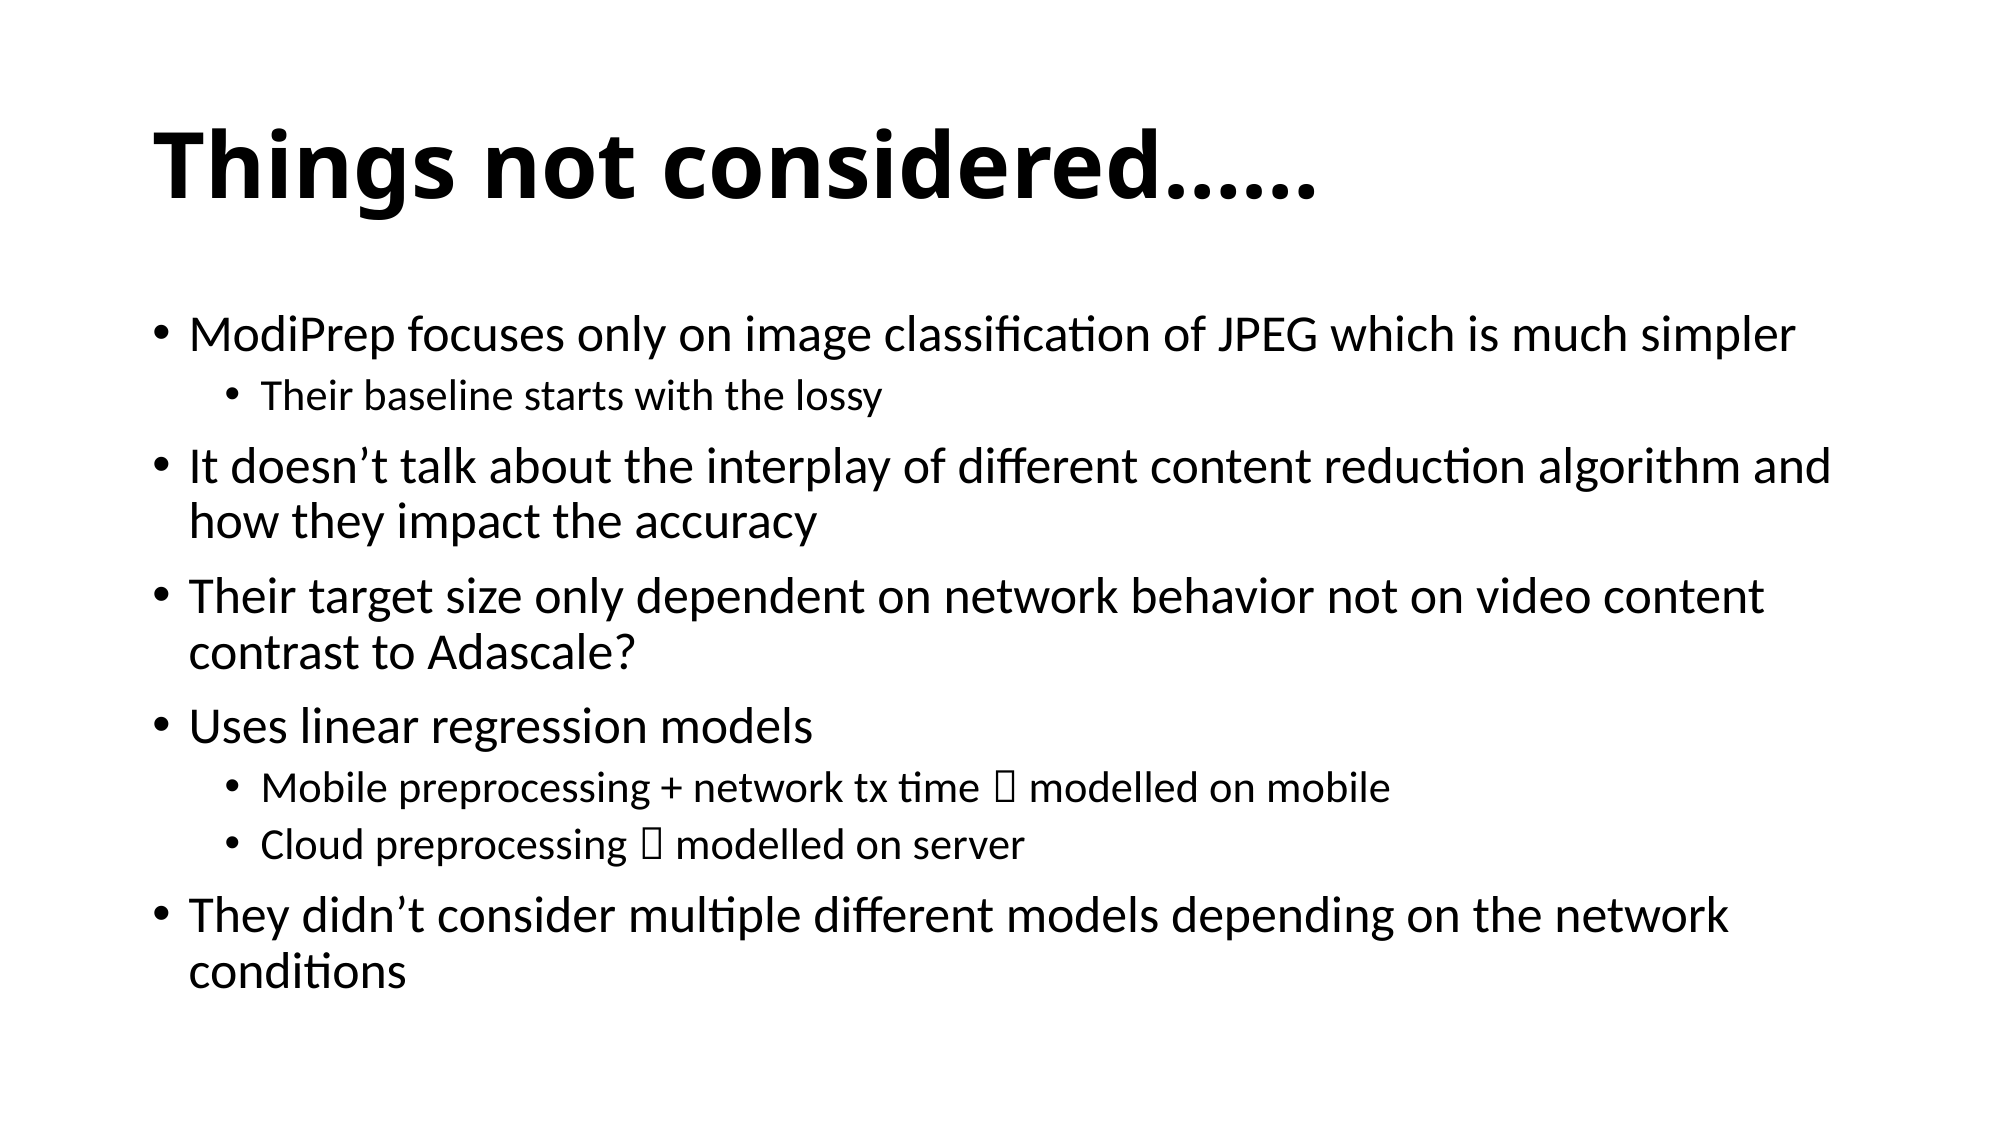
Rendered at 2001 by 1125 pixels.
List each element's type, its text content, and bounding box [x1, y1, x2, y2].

list ModiPrep focuses only on image classification of JPEG which is much simpler Their baseline starts with the lossy It doesn’t talk about the interplay of different content reduction algorithm and how they impact the accuracy Their target size only dependent on network behavior not on video content contrast to Adascale? Uses linear regression models Mobile preprocessing + network tx time  modelled on mobile Cloud preprocessing  modelled on server They didn’t consider multiple different models depending on the network conditions [137, 299, 1863, 1014]
title Things not considered…… [137, 59, 1863, 278]
